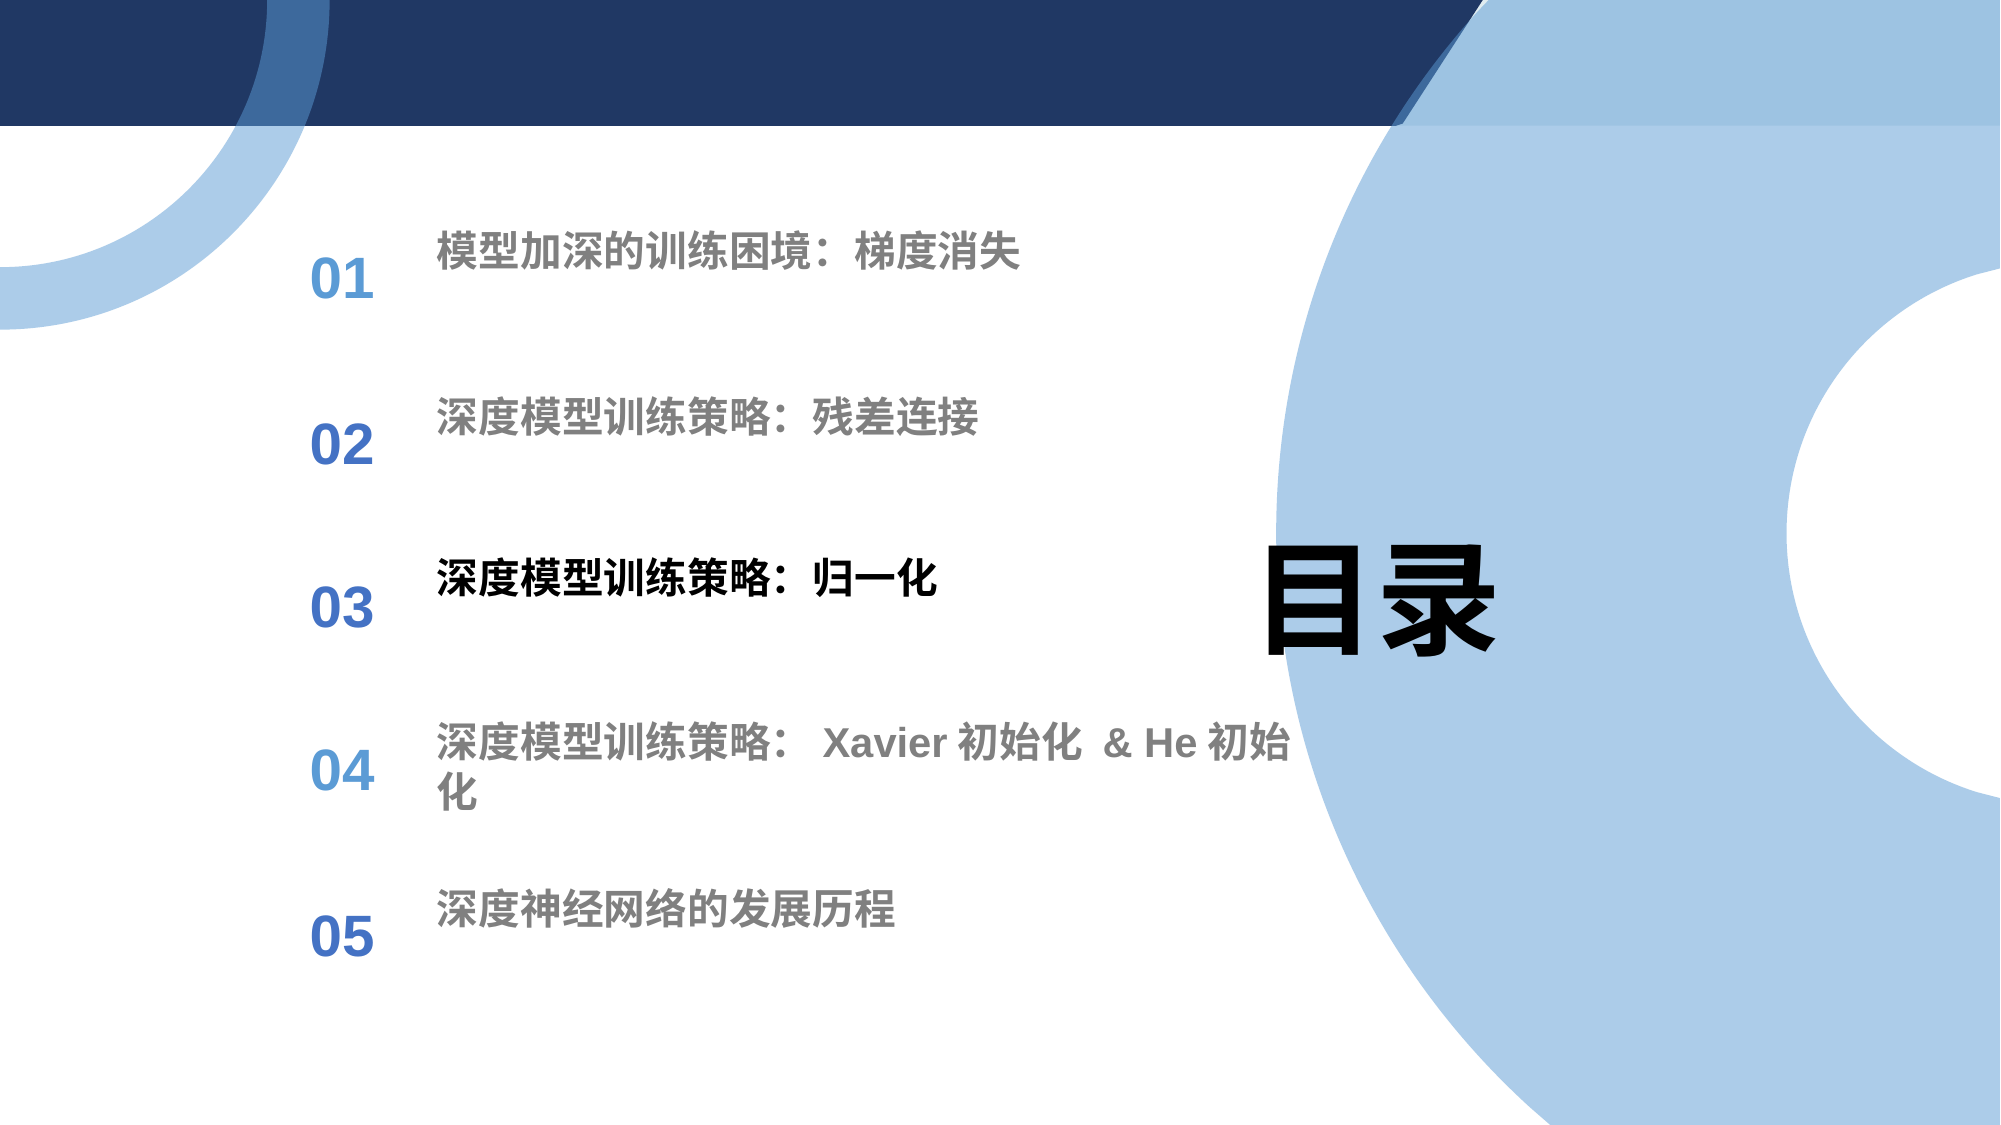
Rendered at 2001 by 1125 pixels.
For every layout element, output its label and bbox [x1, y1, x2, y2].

text_box [0, 0, 2000, 1125]
